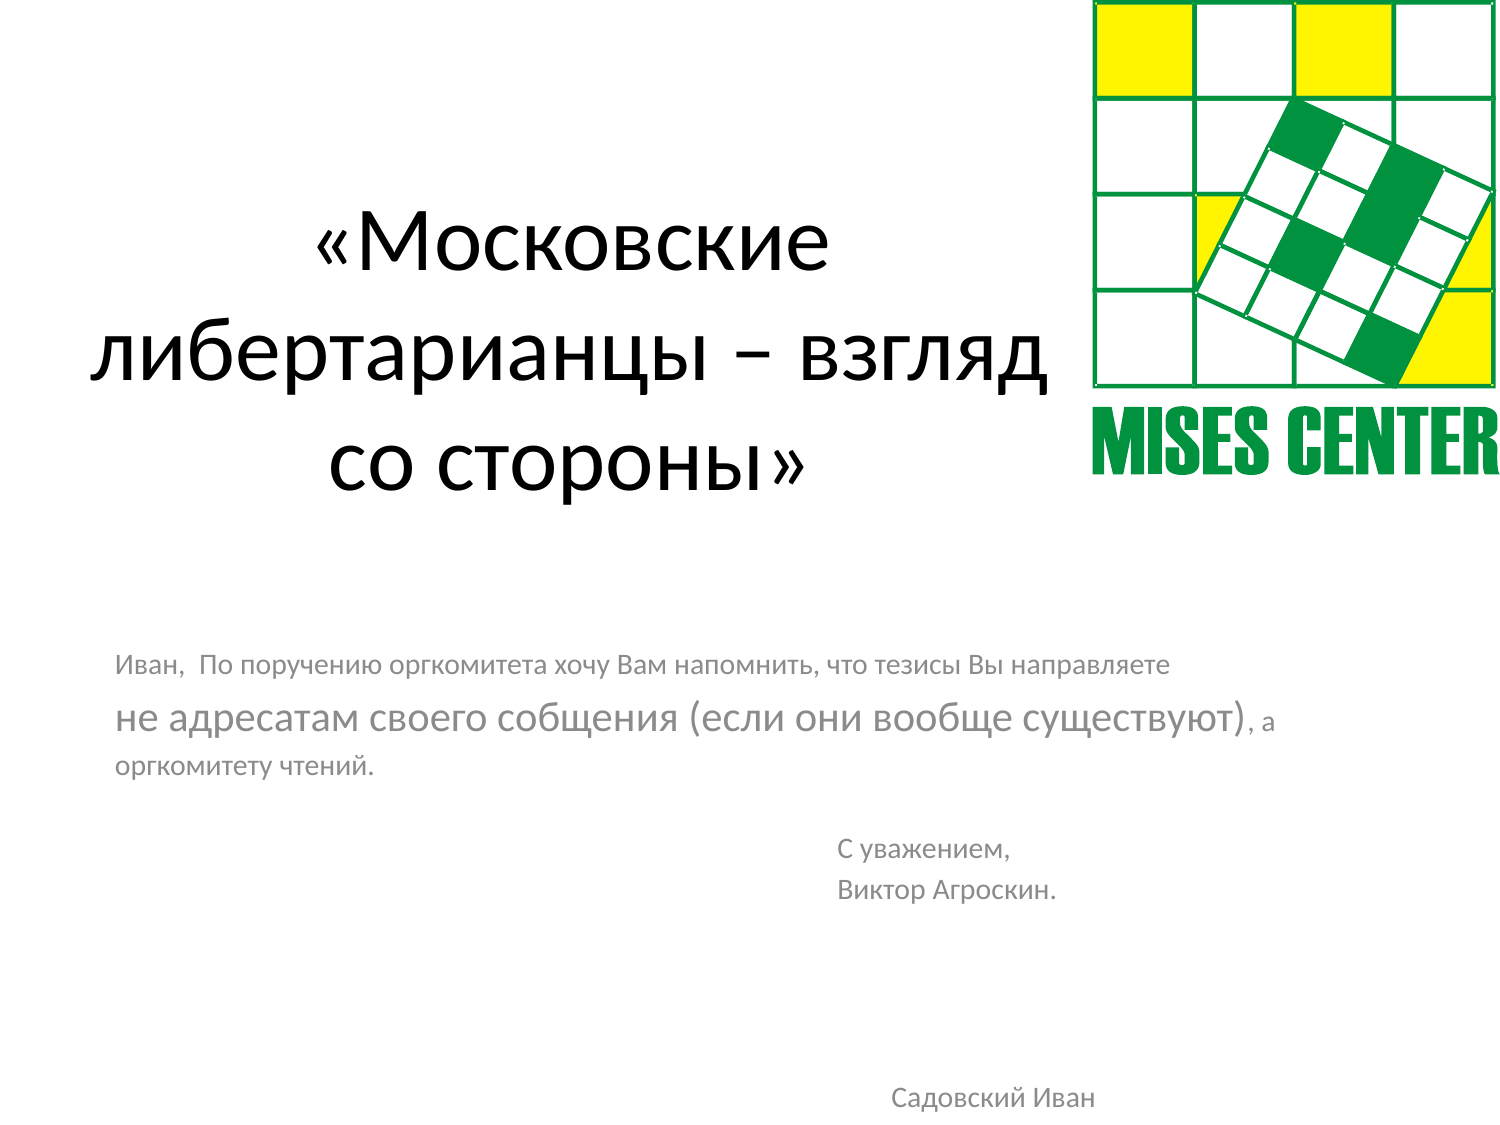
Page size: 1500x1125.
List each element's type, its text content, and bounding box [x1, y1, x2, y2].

subtitle Иван, По поручению оргкомитета хочу Вам напомнить, что тезисы Вы направляете не адресатам своего собщения (если они вообще существуют), а оргкомитету чтений. С уважением, Виктор Агроскин. Садовский Иван [99, 637, 1463, 1125]
picture [1090, 0, 1500, 476]
title «Московские либертарианцы – взгляд со стороны» [62, 50, 1079, 638]
